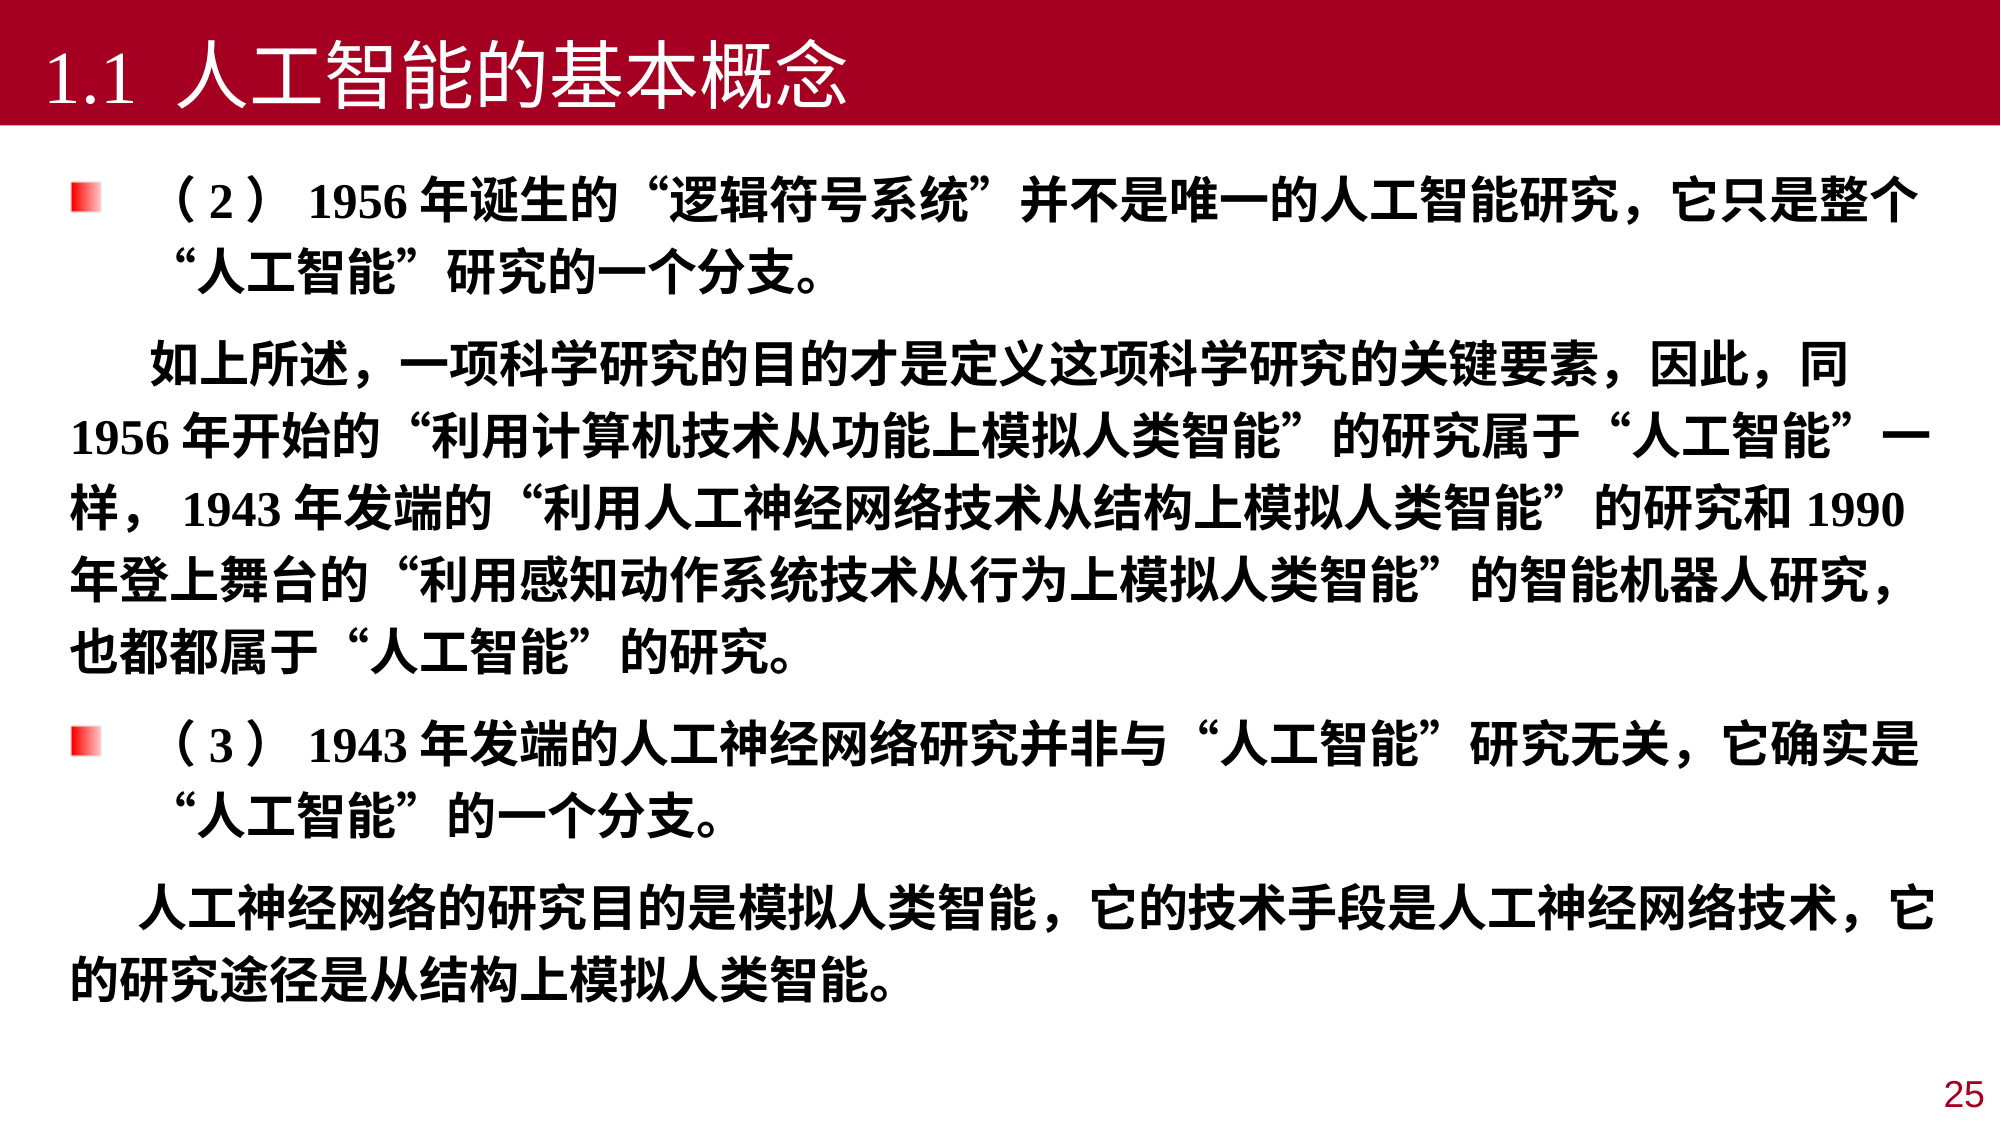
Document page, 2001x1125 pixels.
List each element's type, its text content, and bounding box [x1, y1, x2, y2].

picture [69, 724, 105, 760]
text_box （2）1956年诞生的“逻辑符号系统”并不是唯一的人工智能研究，它只是整个“人工智能”研究的一个分支。 如上所述，一项科学研究的目的才是定义这项科学研究的关键要素，因此，同1956年开始的“利用计算机技术从功能上模拟人类智能”的研究属于“人工智能”一样，1943年发端的“利用人工神经网络技术从结构上模拟人类智能”的研究和1990年登上舞台的“利用感知动作系统技术从行为上模拟人类智能”的智能机器人研究，也都都属于“人工智能”的研究。 （3）1943年发端的人工神经网络研究并非与“人工智能”研究无关，它确实是“人工智能”的一个分支。 人工神经网络的研究目的是模拟人类智能，它的技术手段是人工神经网络技术，它的研究途径是从结构上模拟人类智能。 [54, 148, 1969, 1035]
slide_number 25 [1566, 1062, 2000, 1122]
picture [69, 180, 105, 216]
text_box 1.1 人工智能的基本概念 [0, 0, 2000, 126]
